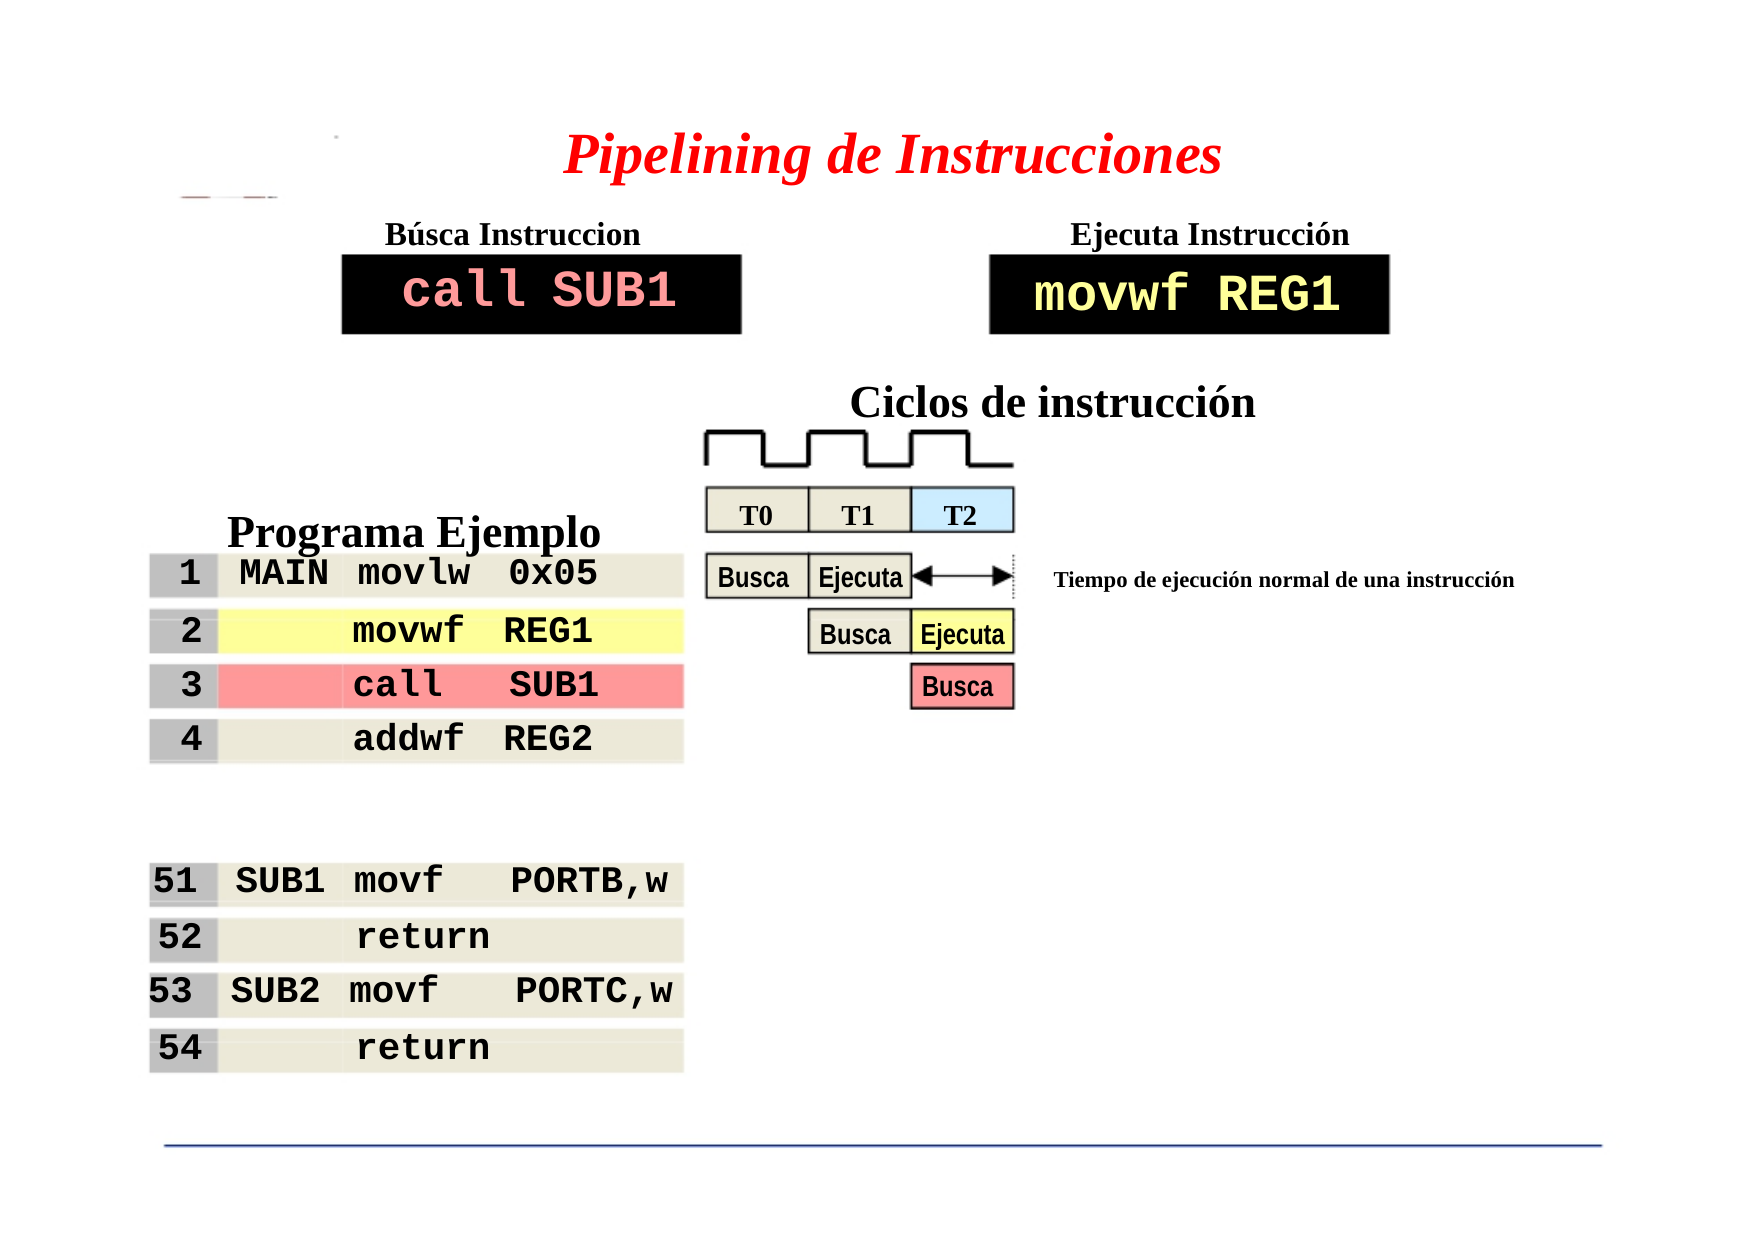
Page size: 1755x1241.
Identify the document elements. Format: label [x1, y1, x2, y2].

picture [124, 56, 1630, 1184]
